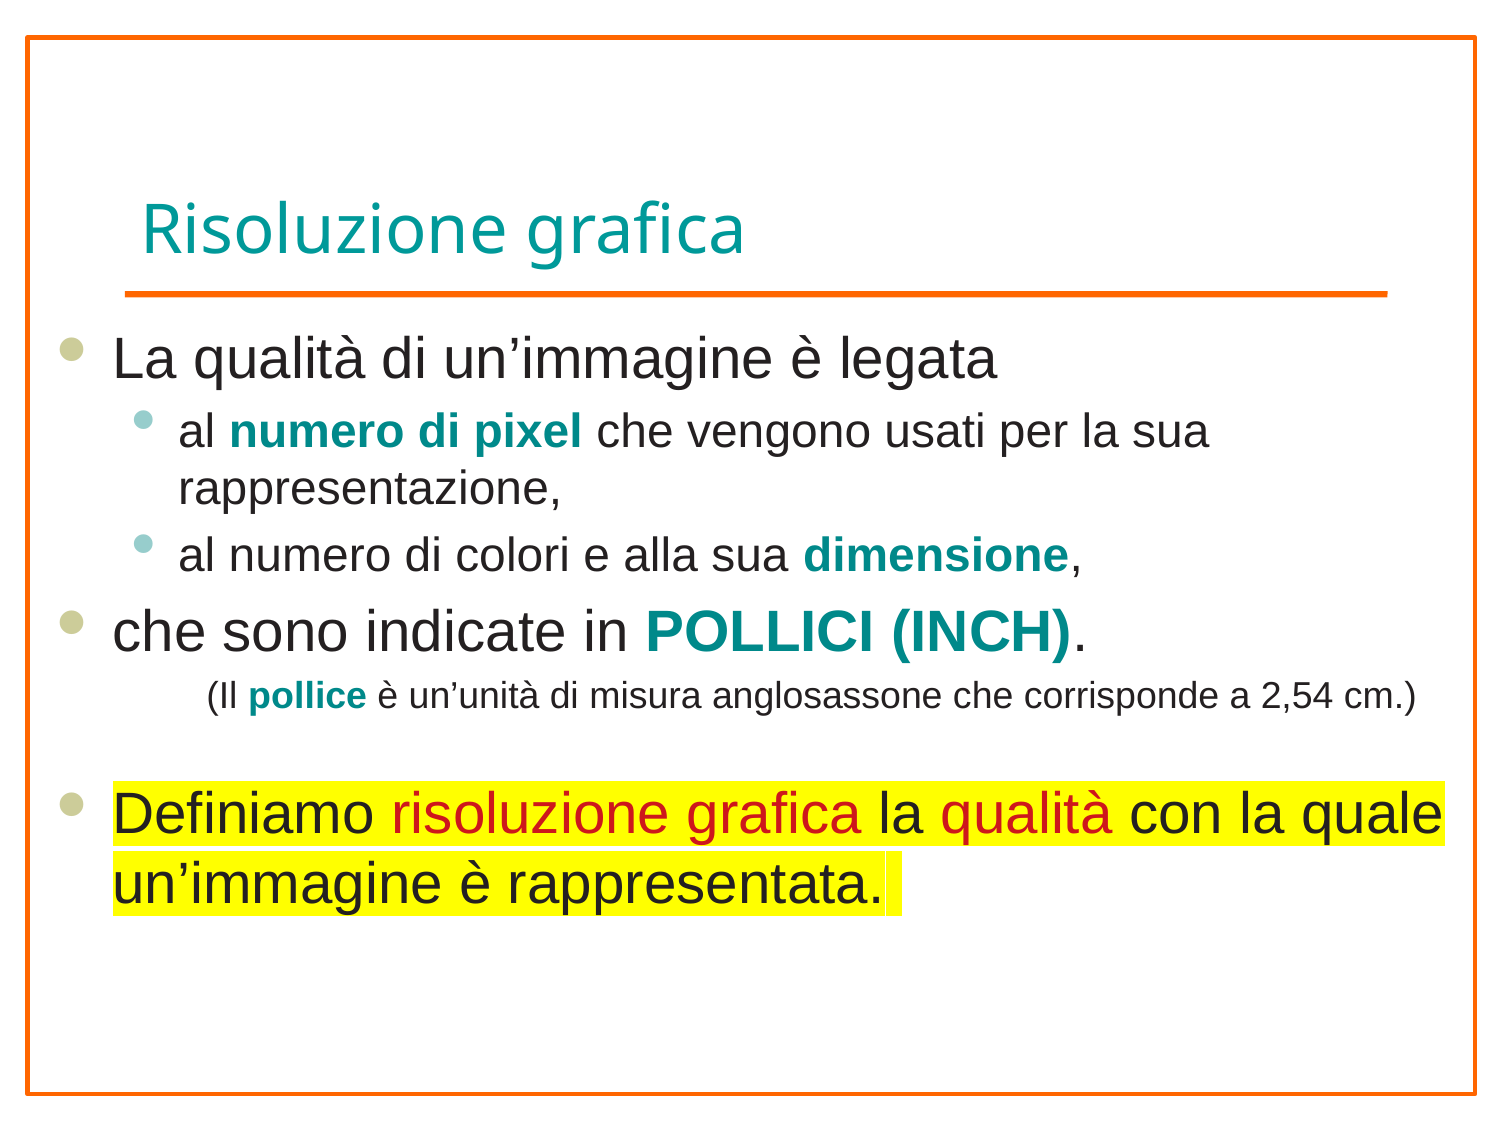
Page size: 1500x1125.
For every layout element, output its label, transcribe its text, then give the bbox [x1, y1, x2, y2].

title Risoluzione grafica [125, 87, 1388, 275]
list La qualità di un’immagine è legata al numero di pixel che vengono usati per la sua rappresentazione, al numero di colori e alla sua dimensione, che sono indicate in POLLICI (INCH). (Il pollice è un’unità di misura anglosassone che corrisponde a 2,54 cm.) Definiamo risoluzione grafica la qualità con la quale un’immagine è rappresentata. [41, 312, 1483, 1071]
